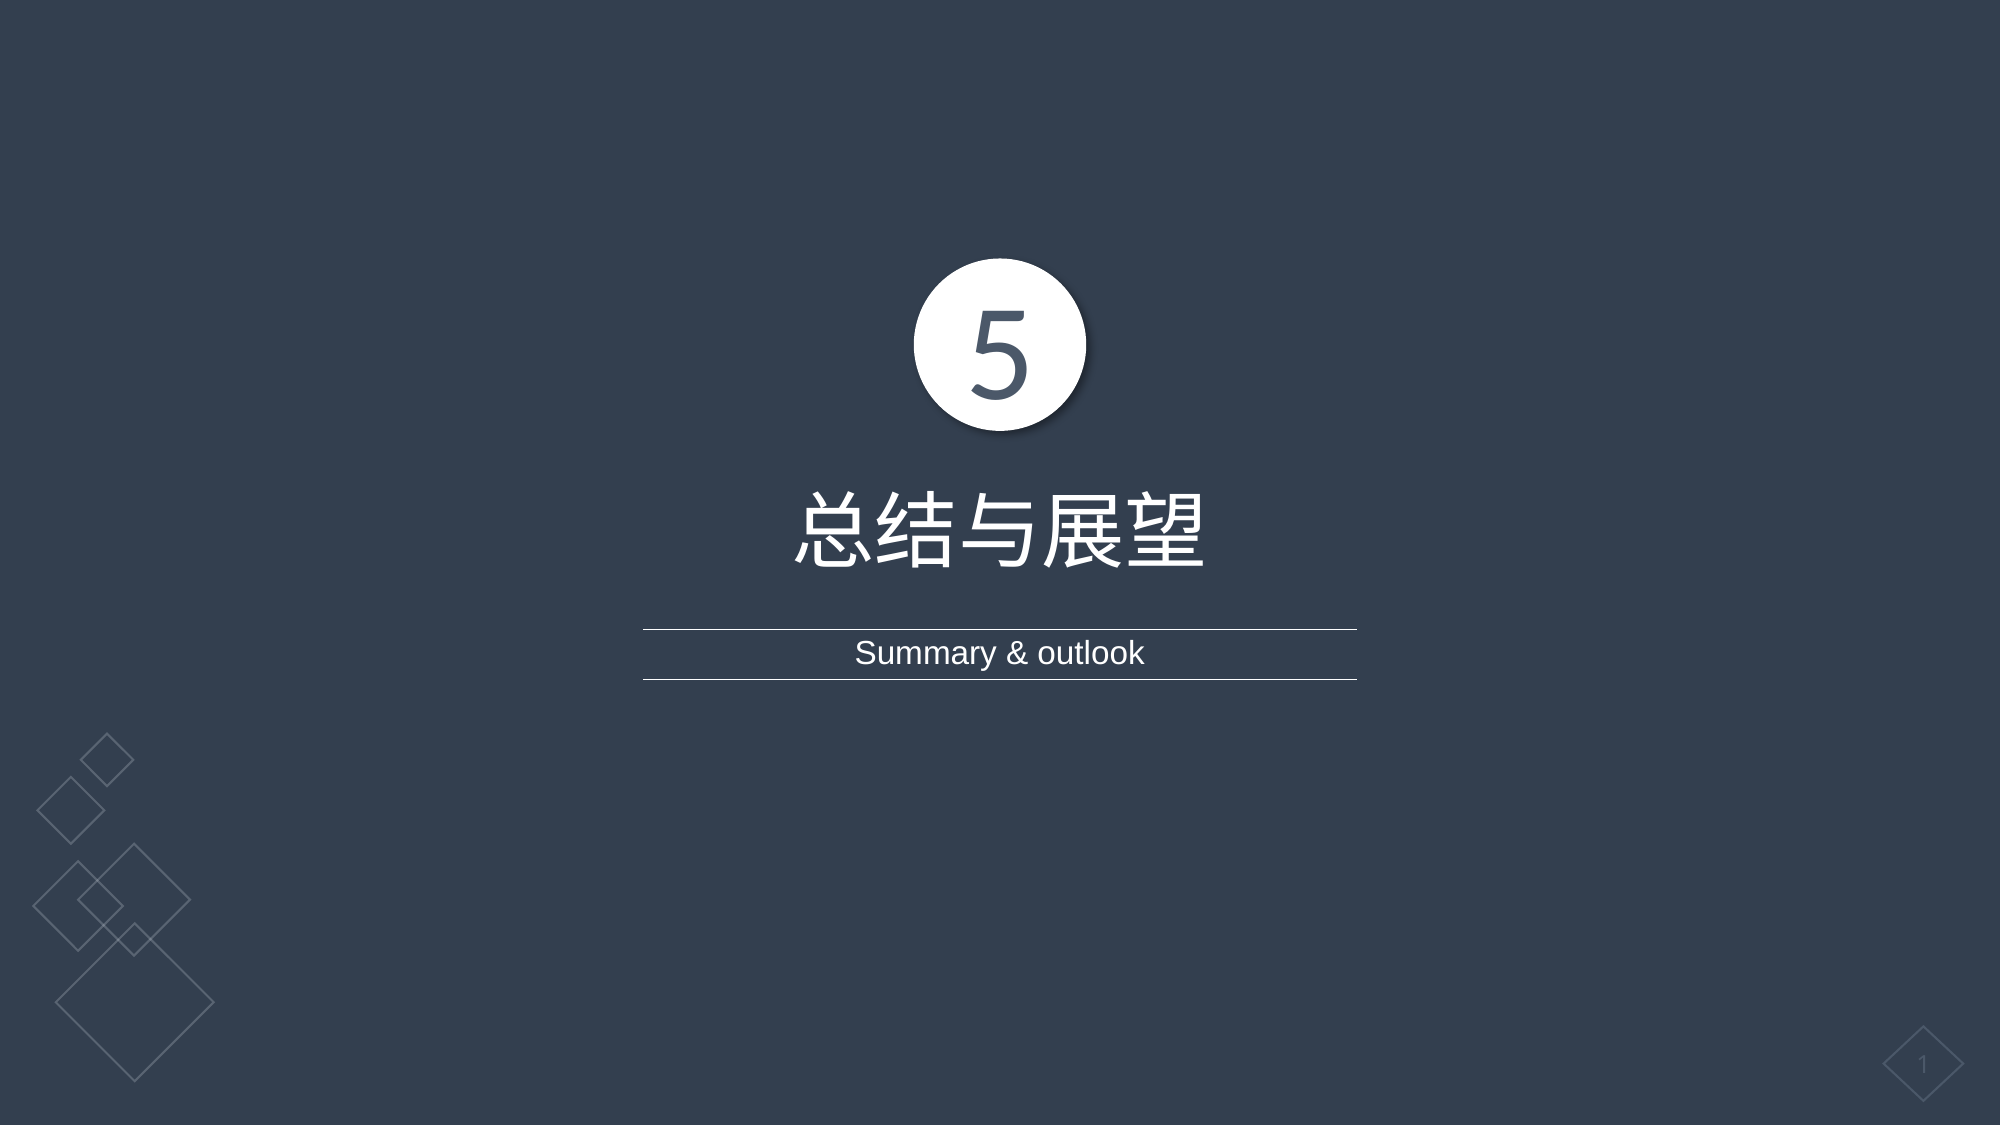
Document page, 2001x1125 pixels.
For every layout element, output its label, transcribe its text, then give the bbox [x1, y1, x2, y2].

text_box Summary & outlook [643, 623, 1357, 629]
text_box 1 [1882, 1024, 1965, 1103]
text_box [643, 629, 1357, 680]
text_box 5 [915, 259, 1085, 430]
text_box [33, 733, 214, 1082]
text_box 总结与展望 [0, 471, 2000, 586]
